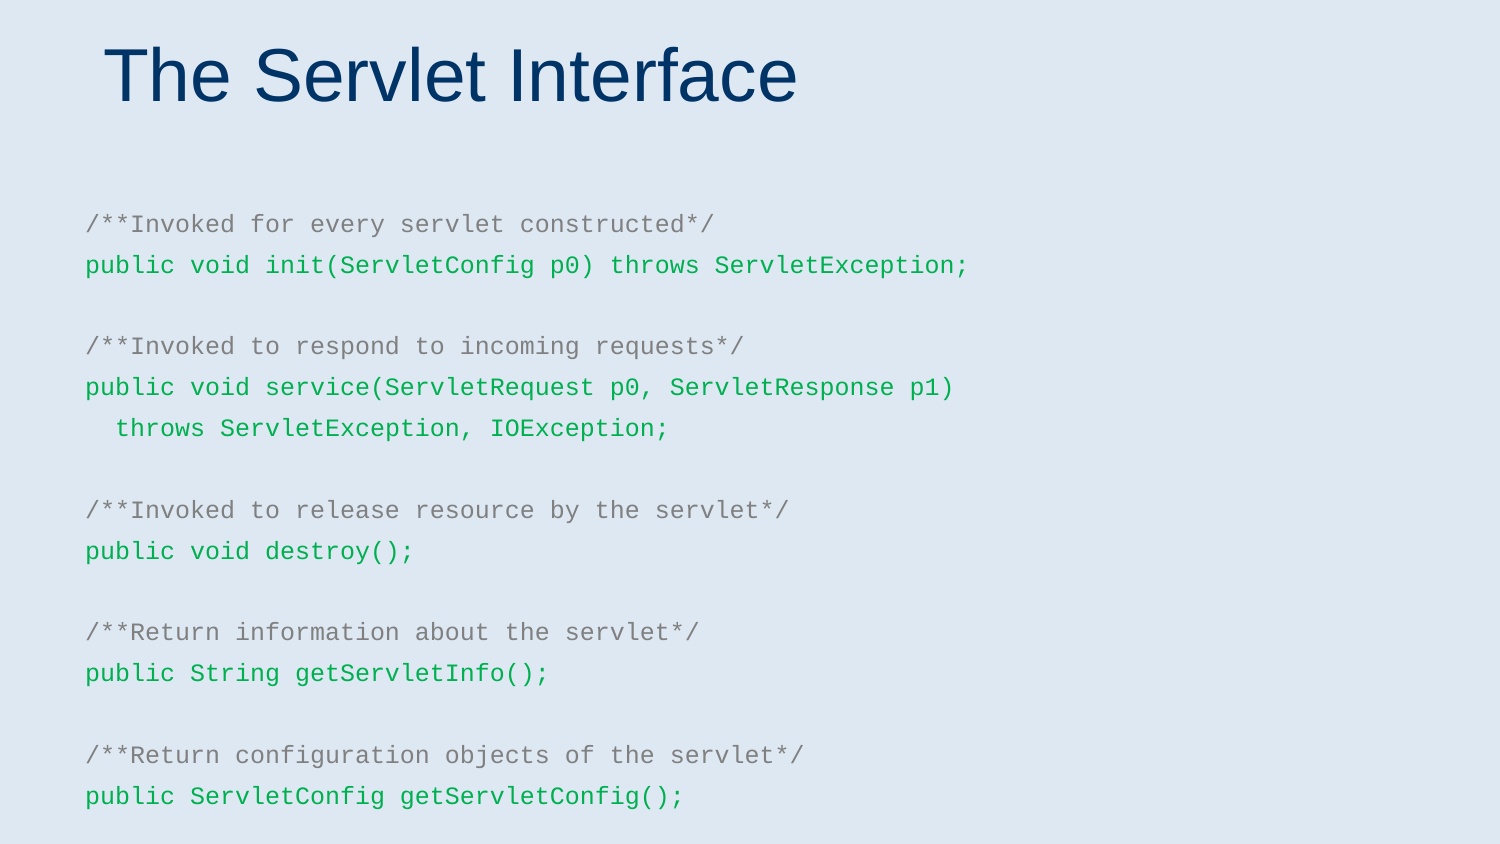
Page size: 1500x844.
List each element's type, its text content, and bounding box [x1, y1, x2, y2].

title The Servlet Interface [88, 29, 1365, 153]
text_box /**Invoked for every servlet constructed*/ public void init(ServletConfig p0) throws ServletException; /**Invoked to respond to incoming requests*/ public void service(ServletRequest p0, ServletResponse p1) throws ServletException, IOException; /**Invoked to release resource by the servlet*/ public void destroy(); /**Return information about the servlet*/ public String getServletInfo(); /**Return configuration objects of the servlet*/ public ServletConfig getServletConfig(); [70, 199, 1188, 831]
